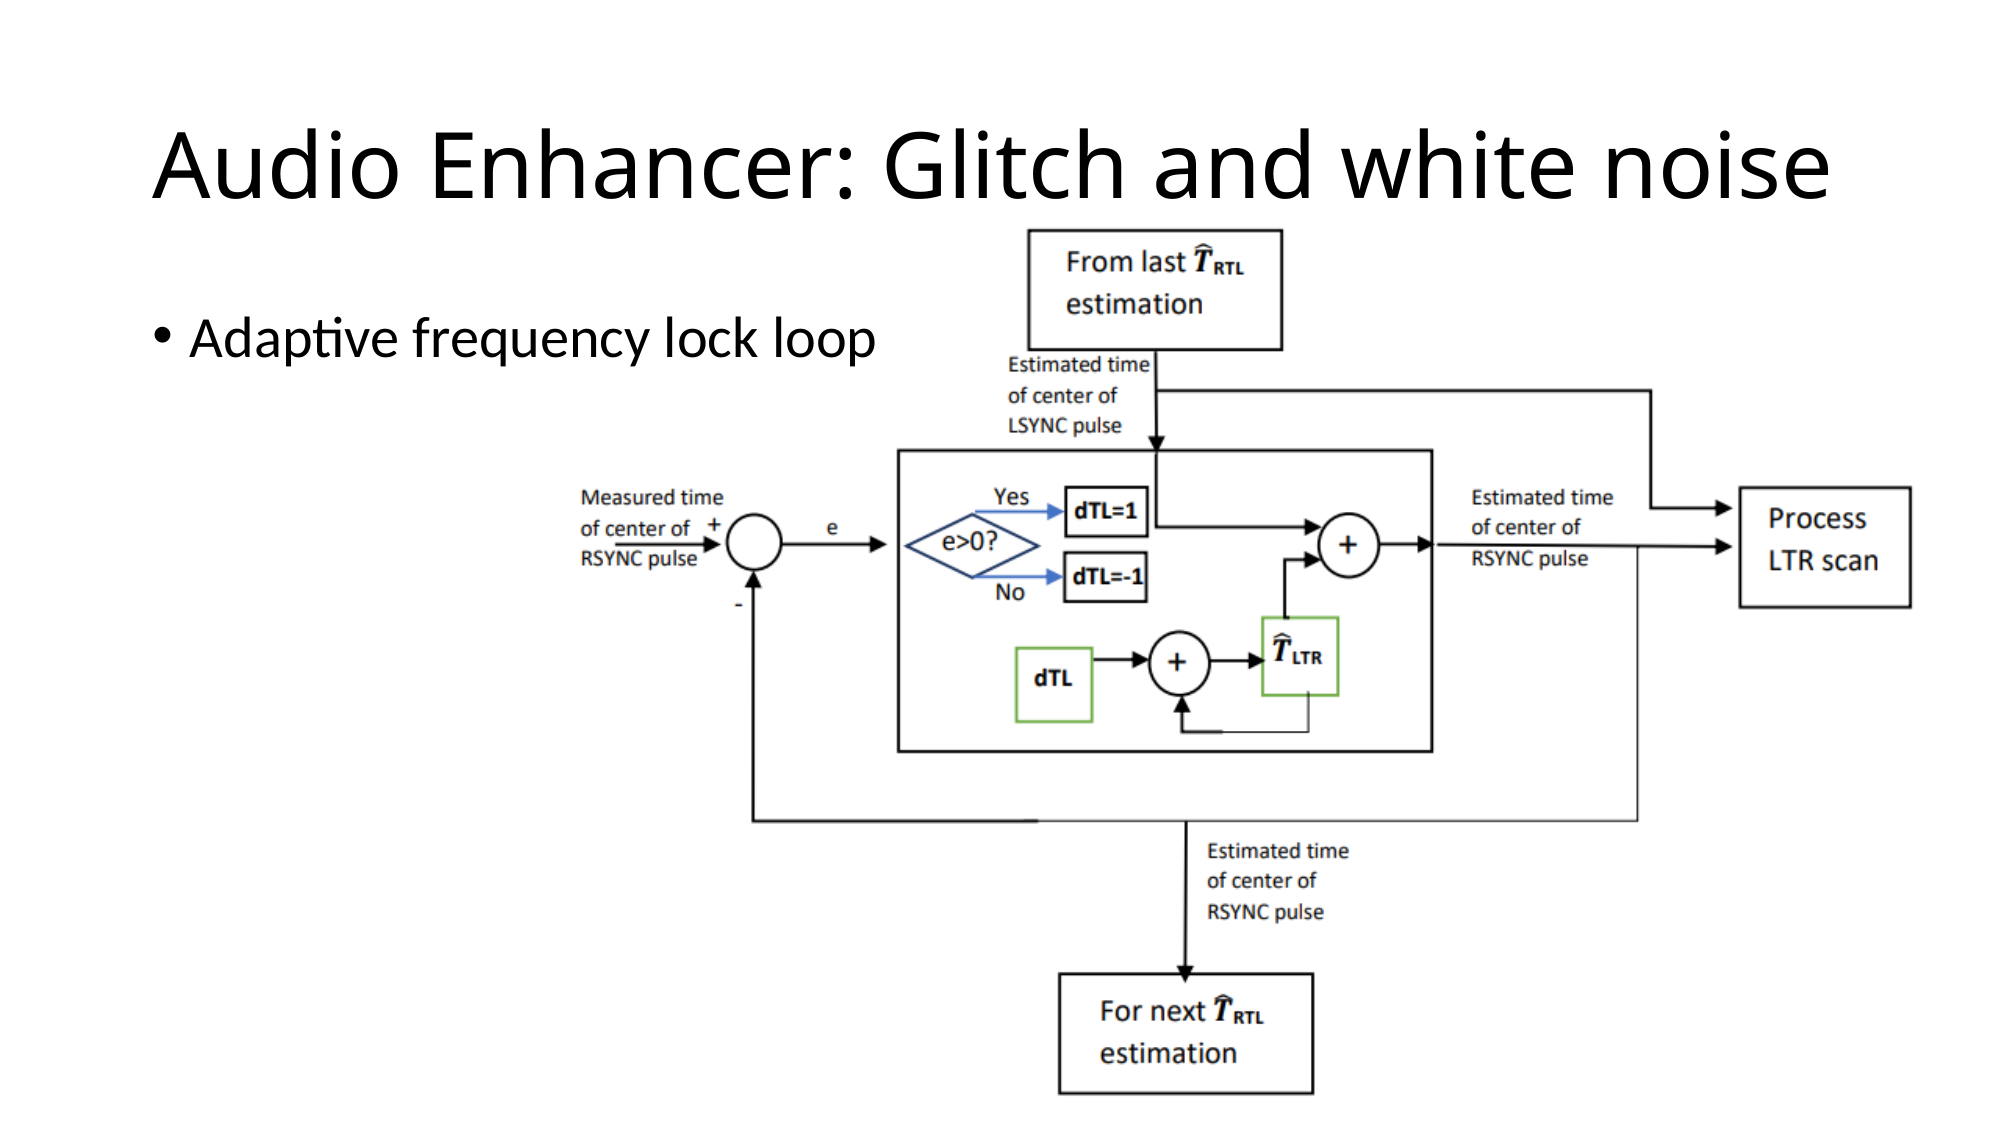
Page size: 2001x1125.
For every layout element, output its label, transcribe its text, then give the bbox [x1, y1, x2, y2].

picture [539, 206, 1923, 1107]
title Audio Enhancer: Glitch and white noise [137, 59, 1863, 278]
list Adaptive frequency lock loop [137, 299, 539, 1014]
